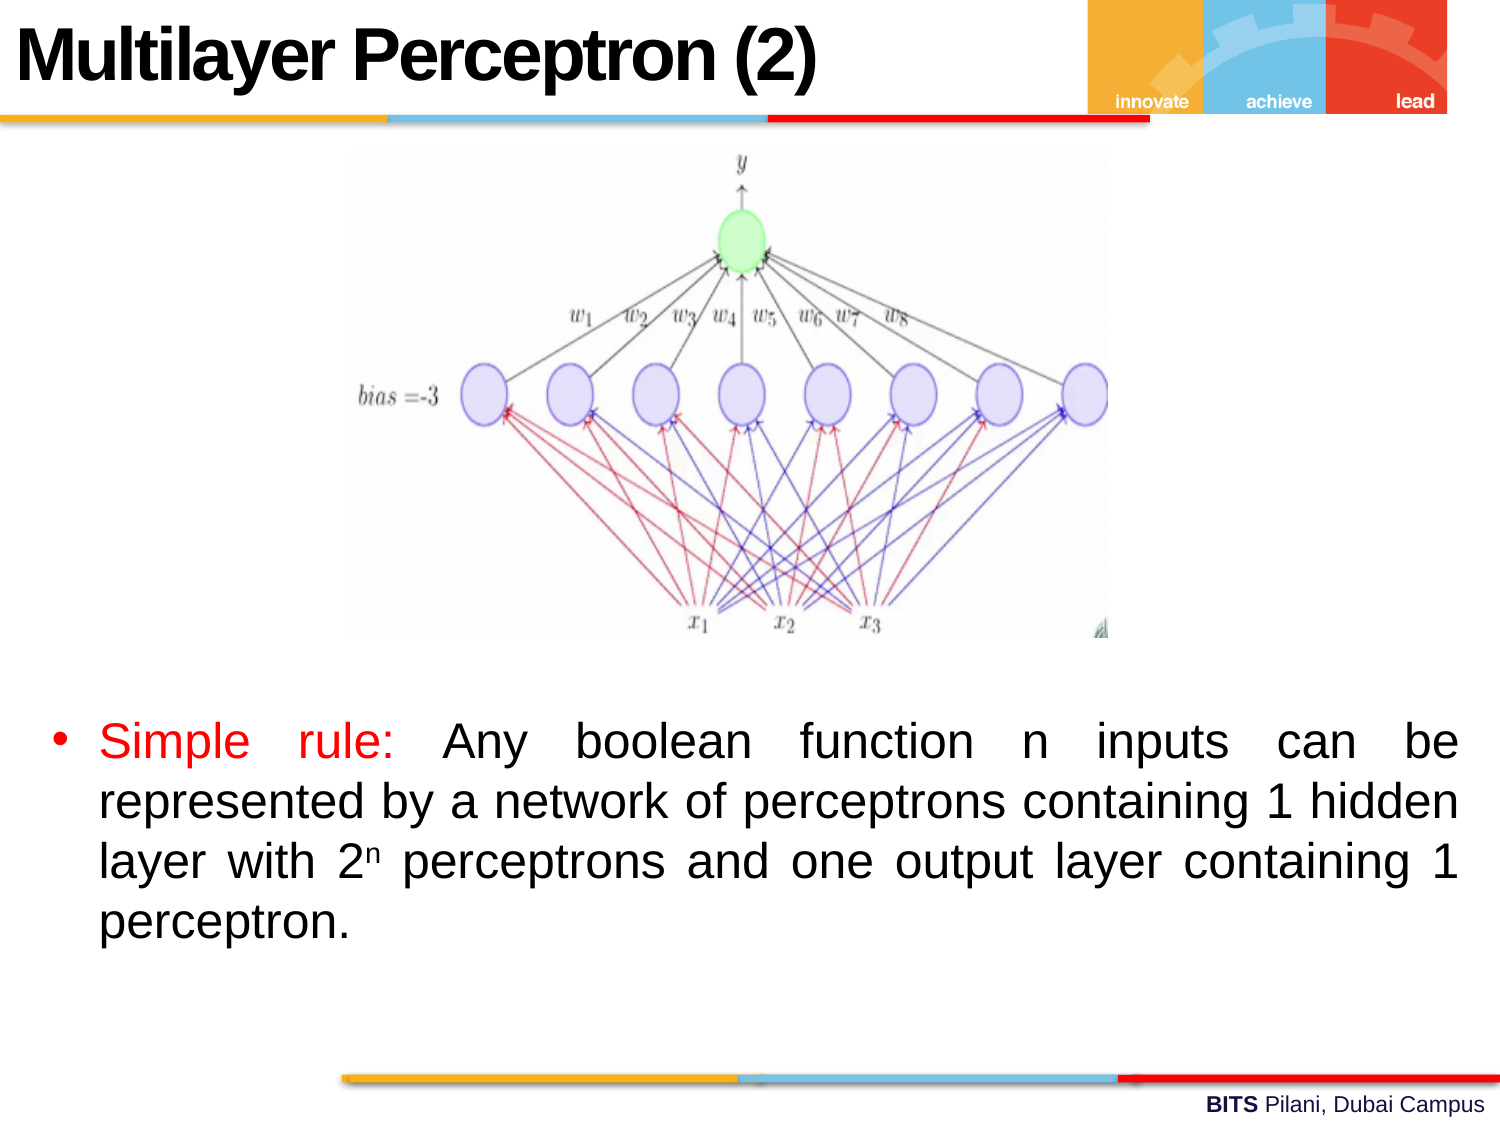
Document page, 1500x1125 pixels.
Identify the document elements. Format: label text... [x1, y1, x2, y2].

picture [1087, 0, 1448, 114]
list Multilayer Perceptron (2) [0, 27, 1073, 88]
text_box Simple rule: Any boolean function n inputs can be represented by a network of perceptrons containing 1 hidden layer with 2n perceptrons and one output layer containing 1 perceptron. [36, 701, 1475, 956]
picture [349, 149, 1108, 638]
